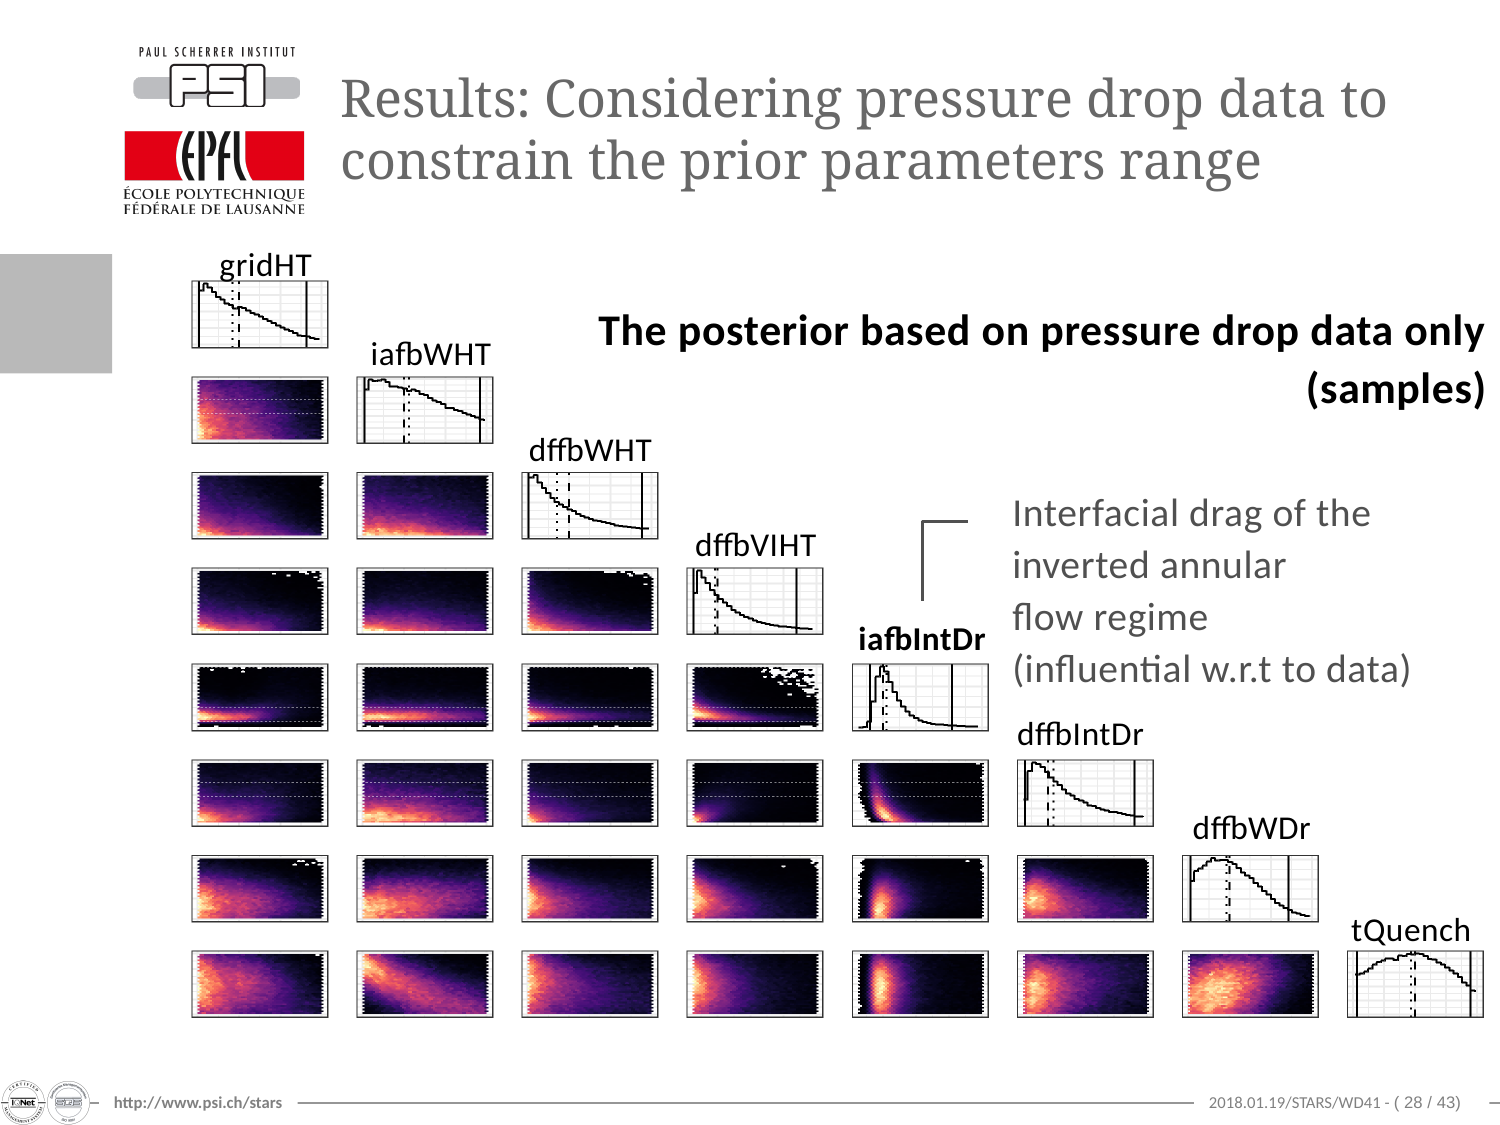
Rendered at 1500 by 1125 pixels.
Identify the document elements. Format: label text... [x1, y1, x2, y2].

picture [0, 1080, 90, 1125]
picture [173, 269, 1495, 1036]
title Results: Considering pressure drop data to constrain the prior parameters range [340, 47, 1459, 209]
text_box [904, 538, 985, 584]
text_box gridHT [159, 243, 372, 279]
